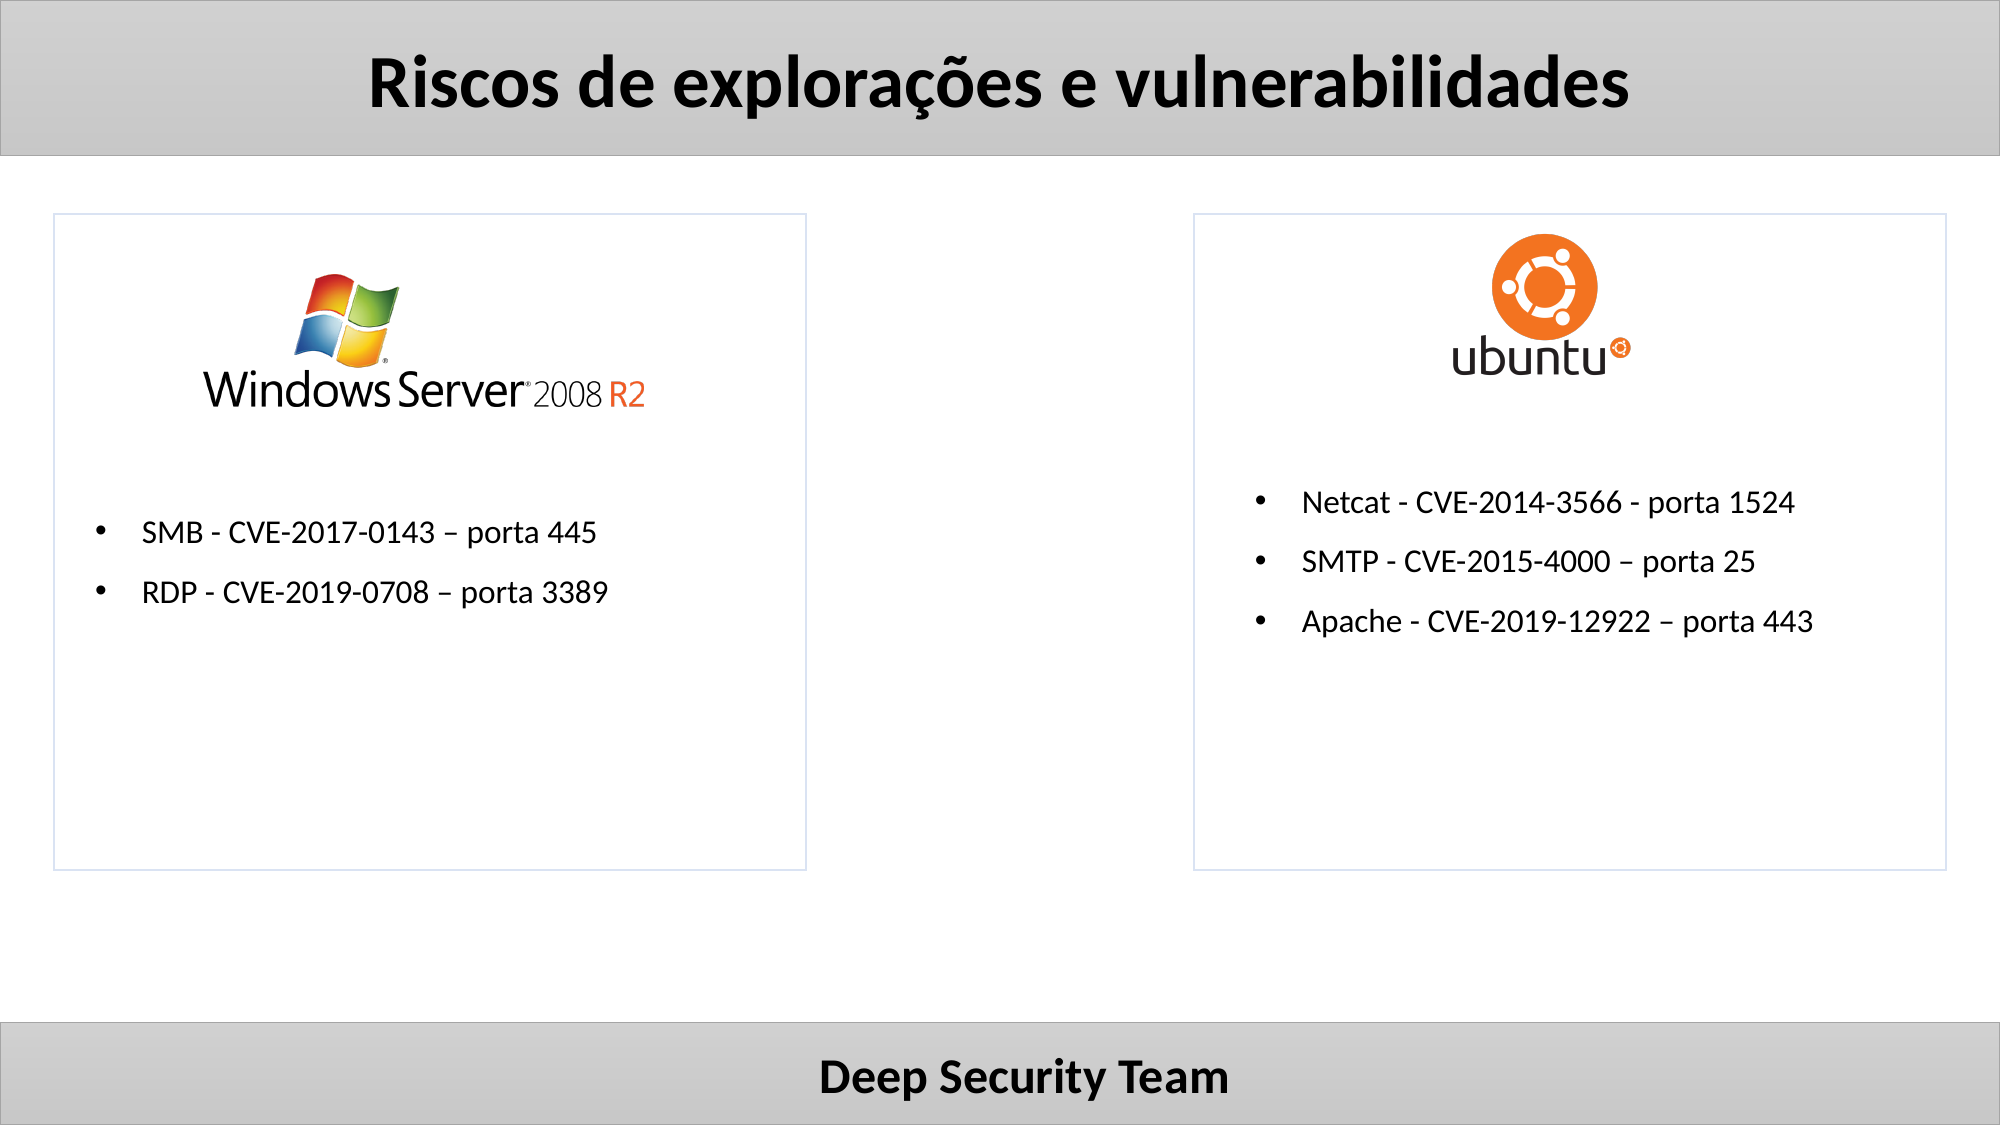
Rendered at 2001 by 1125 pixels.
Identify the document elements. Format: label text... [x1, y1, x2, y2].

text_box Riscos de explorações e vulnerabilidades [0, 0, 2000, 156]
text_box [0, 1022, 2000, 1125]
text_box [1193, 213, 1947, 870]
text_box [53, 213, 807, 870]
